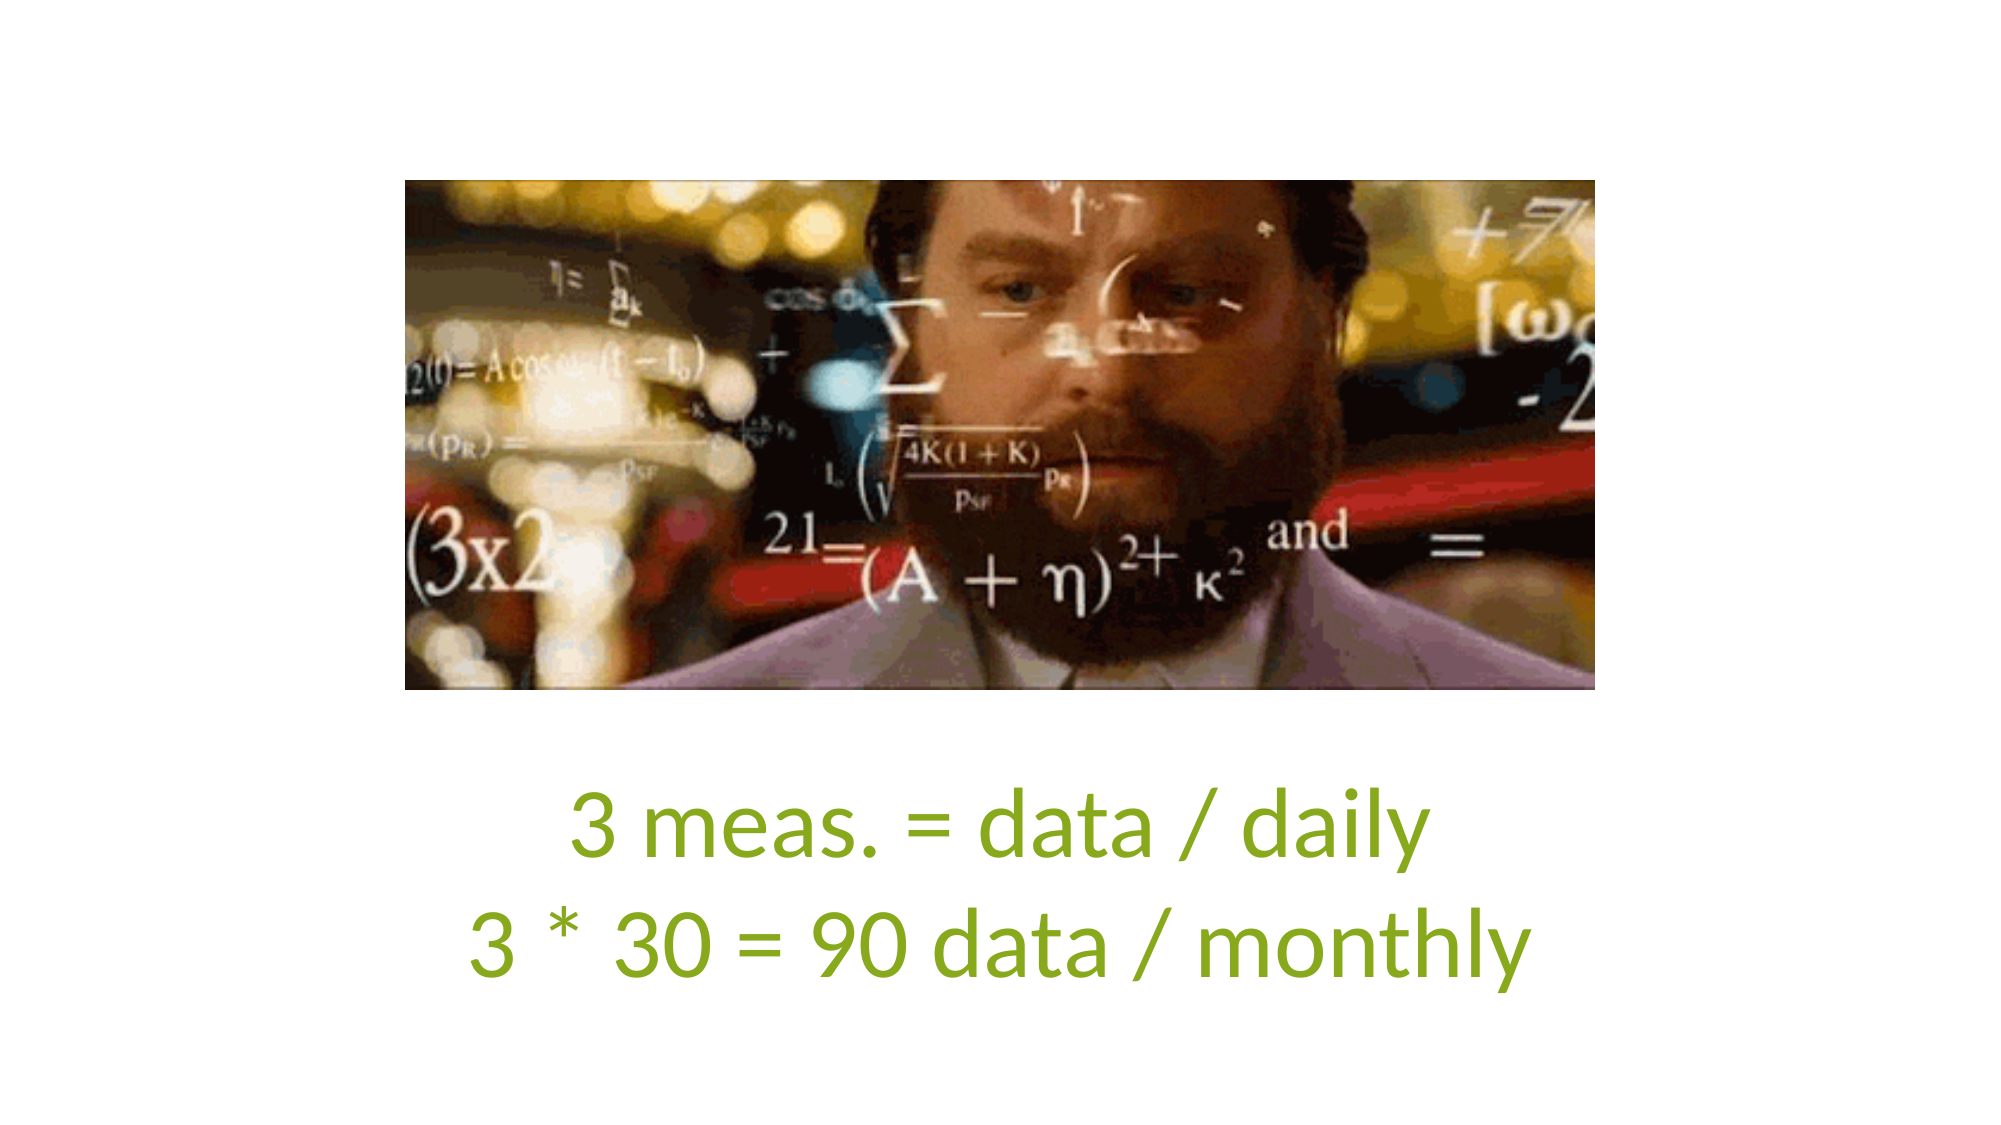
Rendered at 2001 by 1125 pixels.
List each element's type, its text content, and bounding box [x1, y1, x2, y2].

text_box 3 meas. = data / daily 3 * 30 = 90 data / monthly [396, 749, 1604, 1005]
picture [405, 180, 1595, 690]
